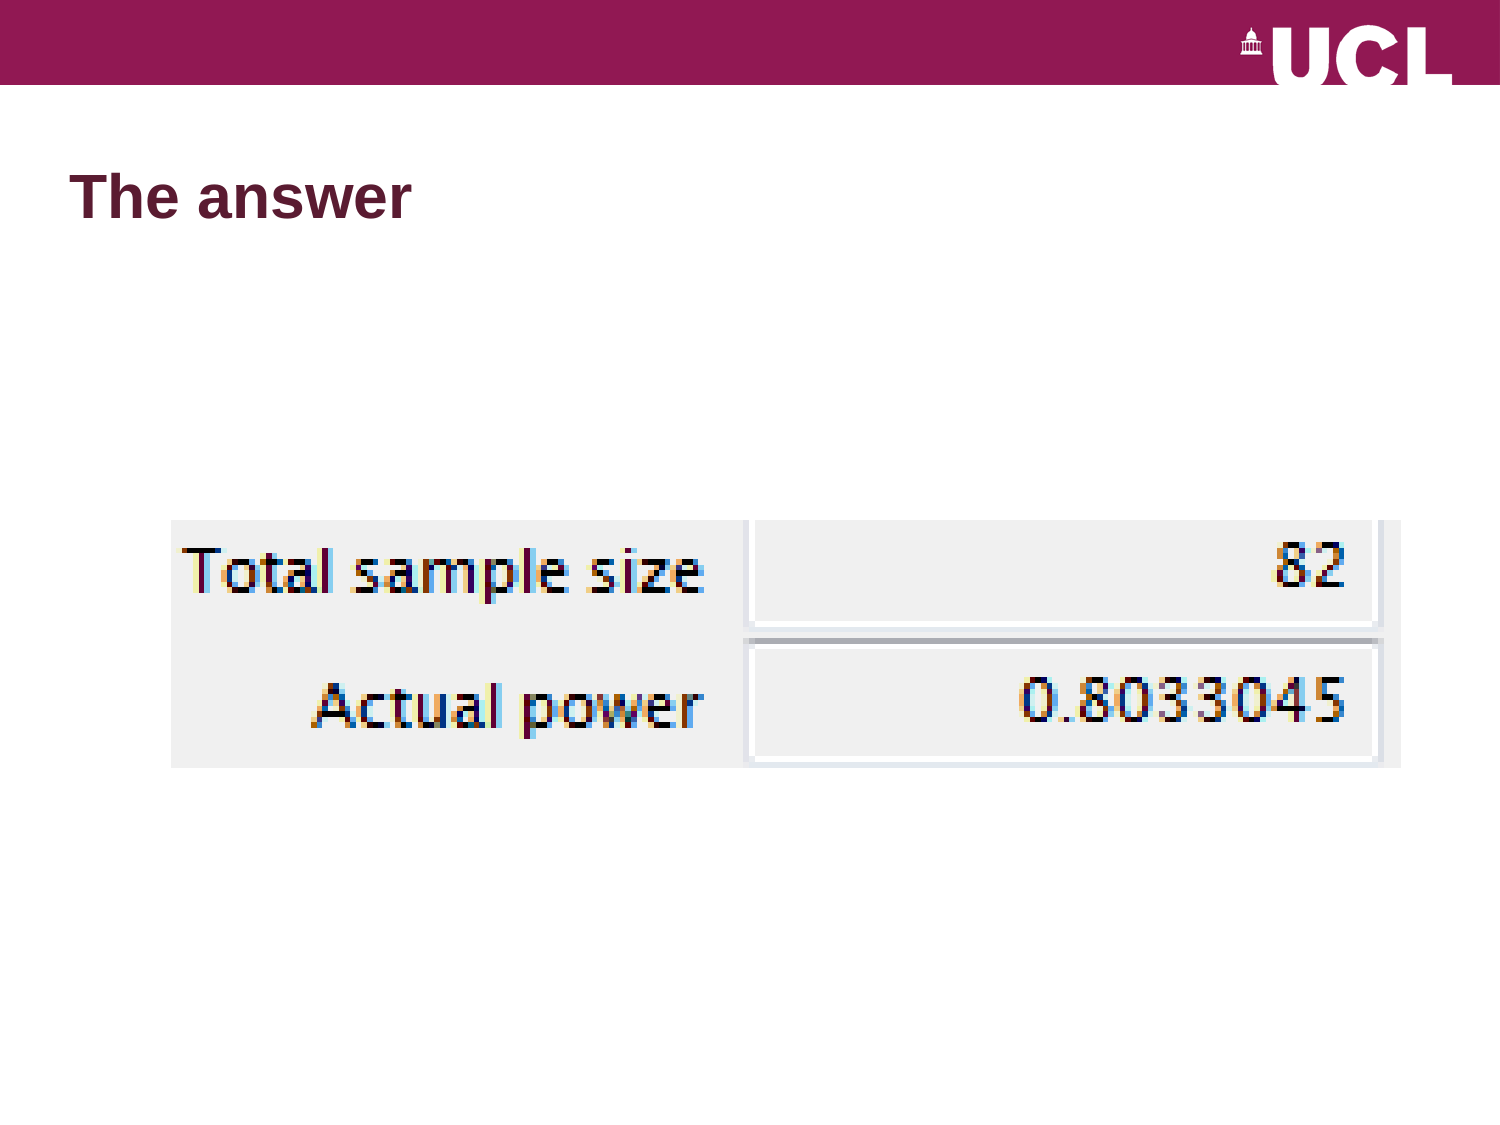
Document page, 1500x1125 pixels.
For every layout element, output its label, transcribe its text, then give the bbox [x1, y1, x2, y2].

picture [0, 0, 1500, 85]
title The answer [54, 148, 1447, 362]
picture [170, 519, 1401, 768]
